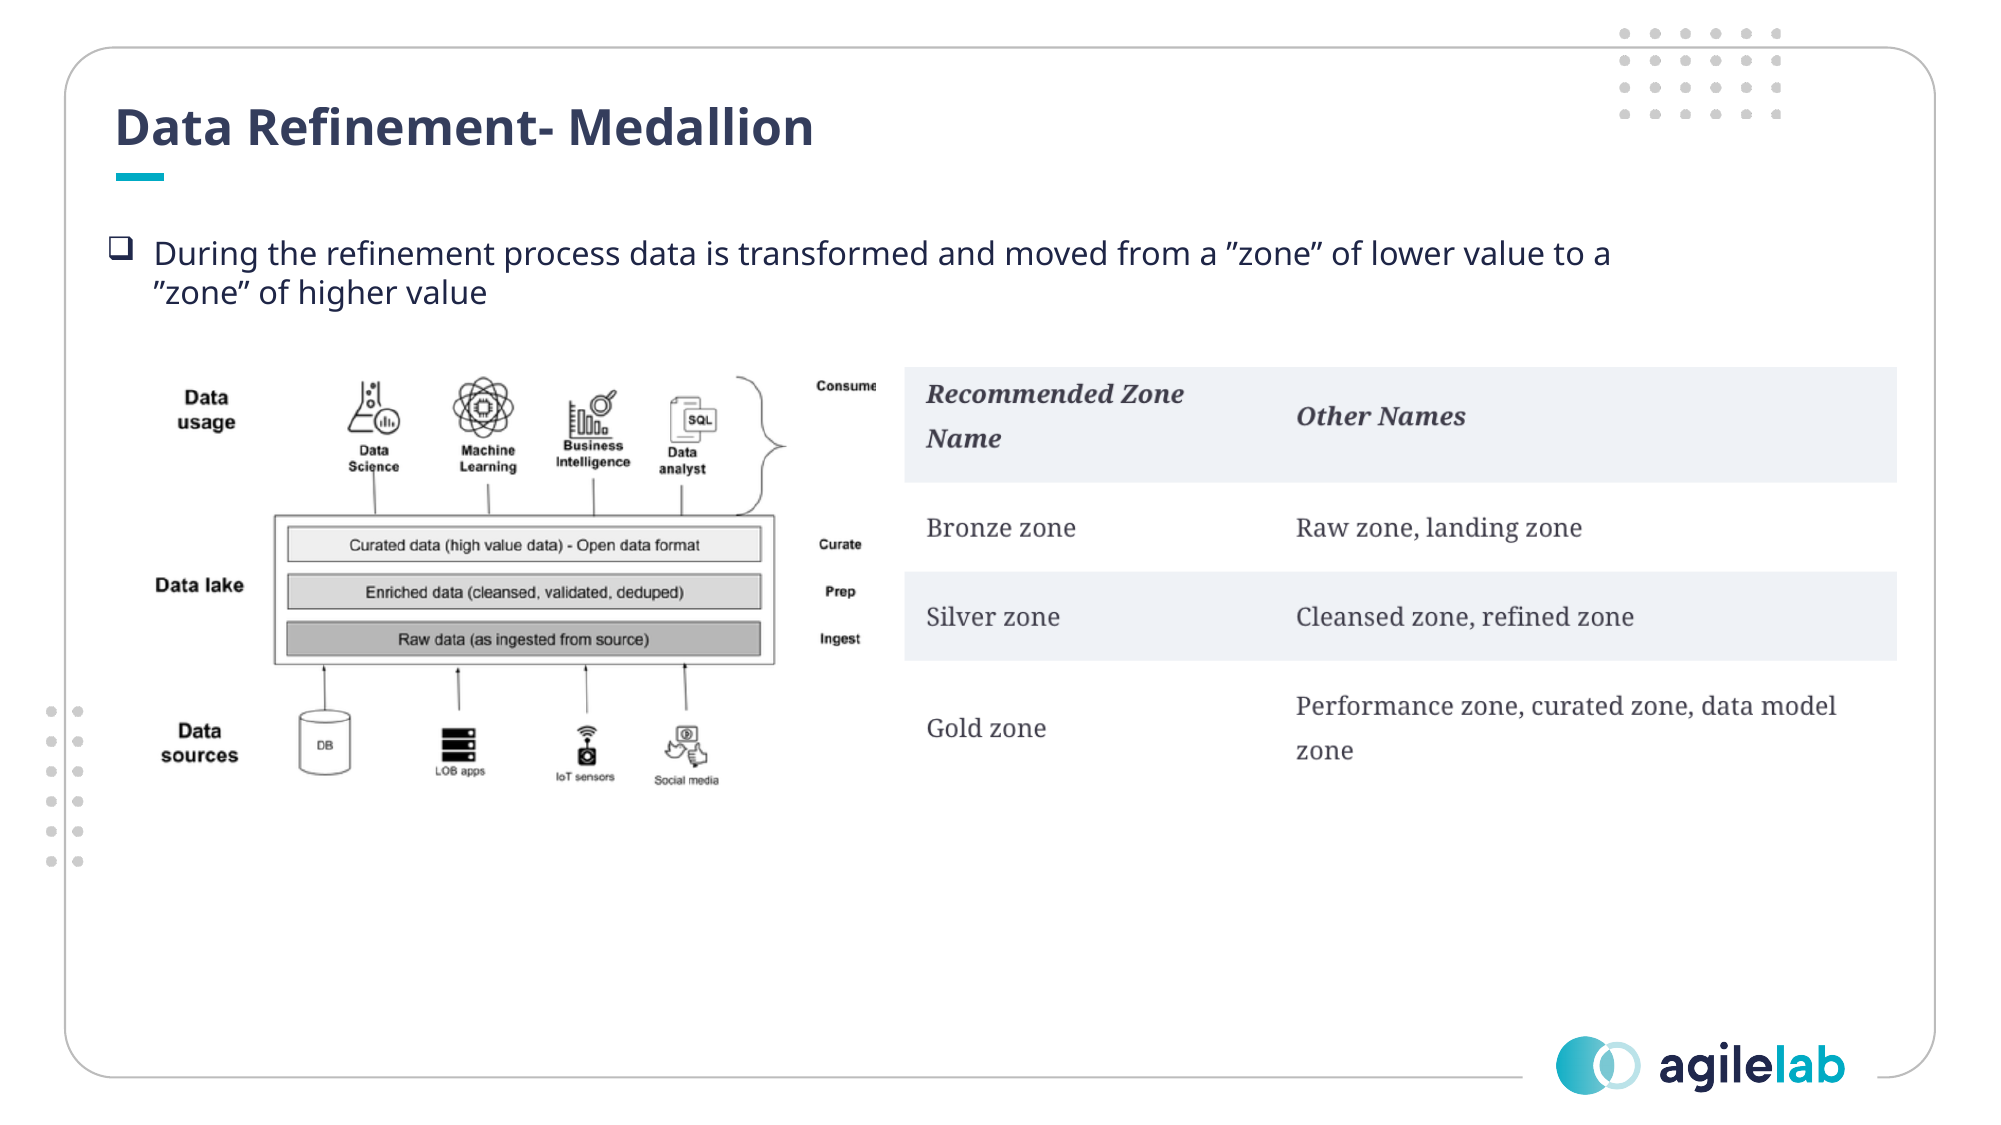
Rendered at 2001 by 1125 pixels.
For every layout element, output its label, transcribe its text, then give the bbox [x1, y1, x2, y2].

picture [99, 343, 1897, 806]
text_box Data Refinement- Medallion [99, 88, 1919, 164]
picture [1556, 1036, 1845, 1095]
text_box During the refinement process data is transformed and moved from a ”zone” of lower value to a ”zone” of higher value [99, 225, 1697, 318]
